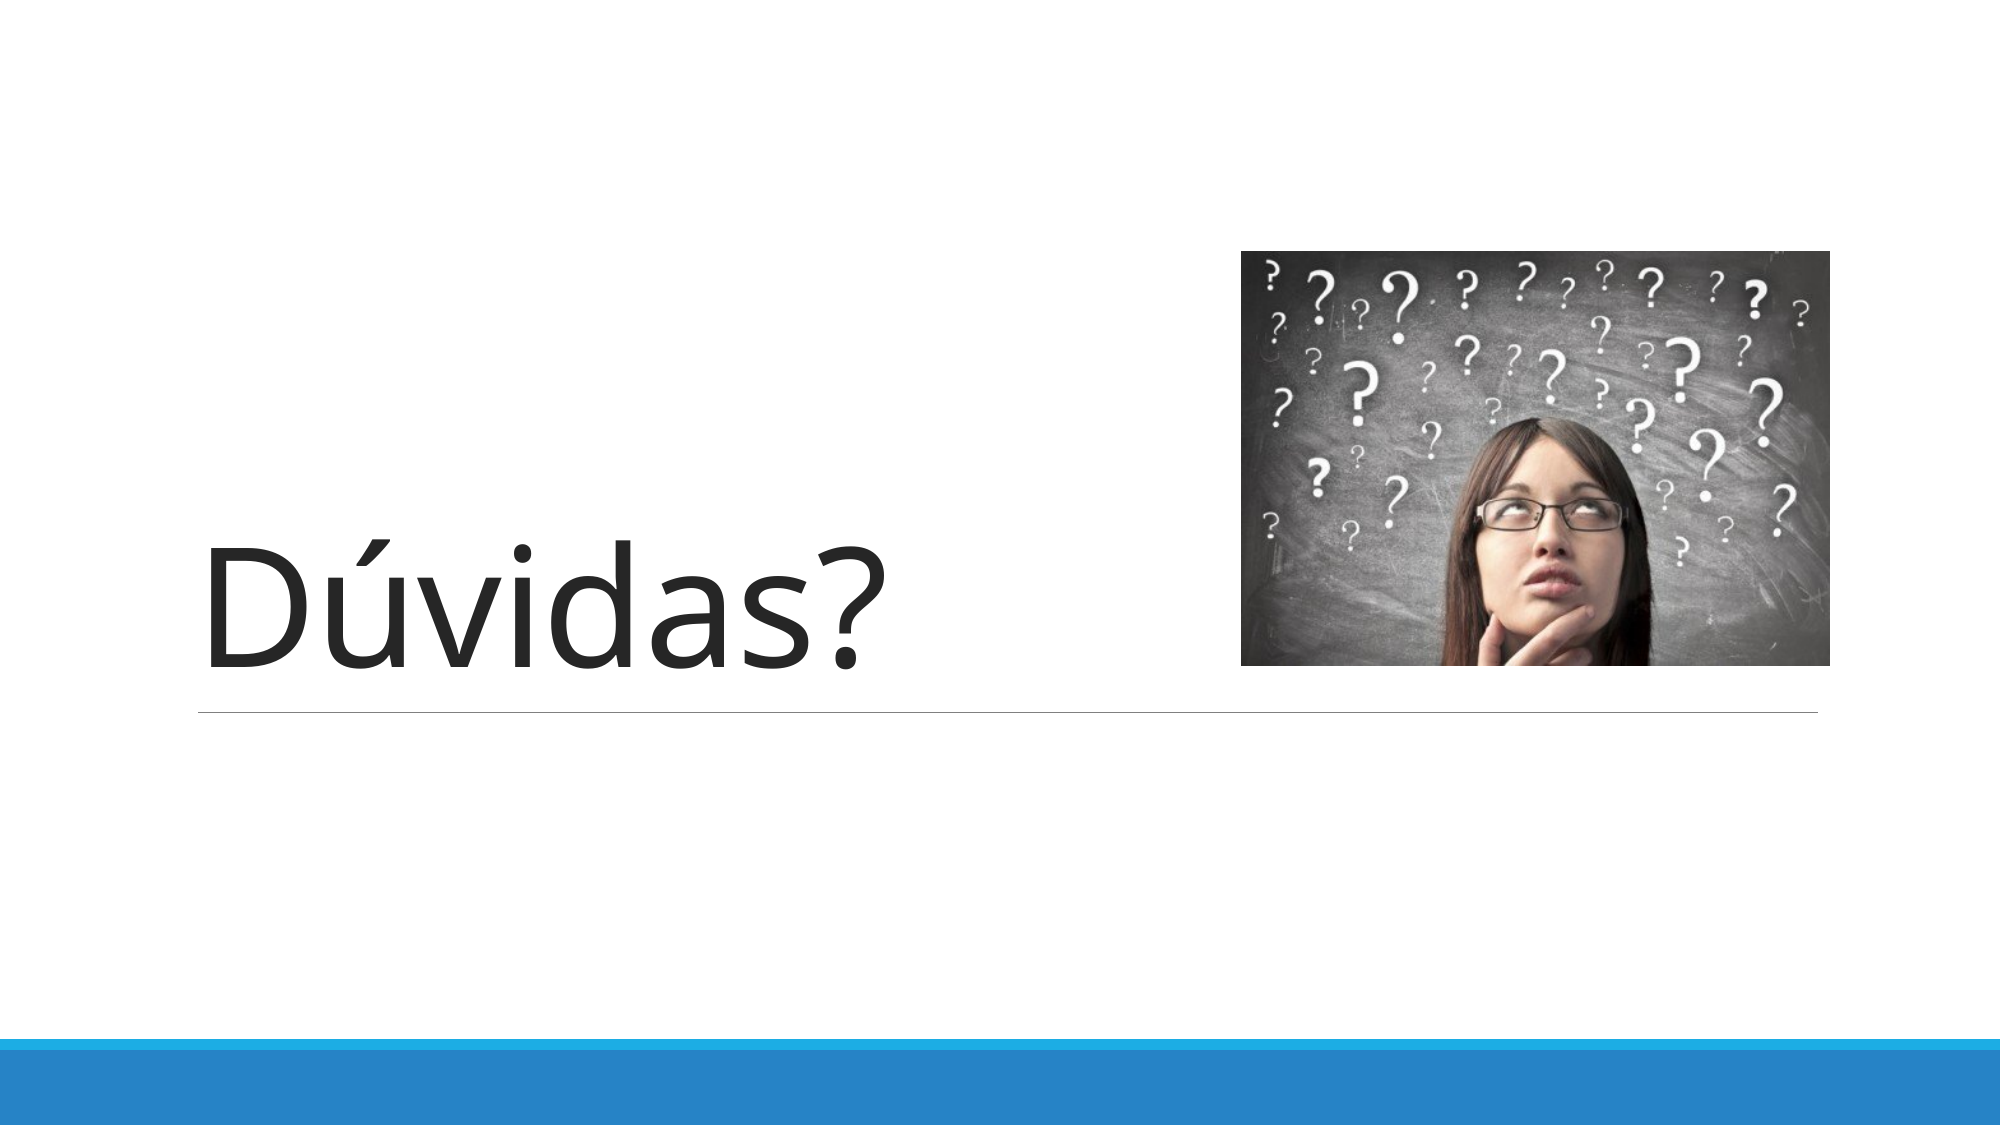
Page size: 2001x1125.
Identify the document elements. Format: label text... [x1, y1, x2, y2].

title Dúvidas? [180, 124, 1830, 710]
picture [1241, 251, 1831, 666]
